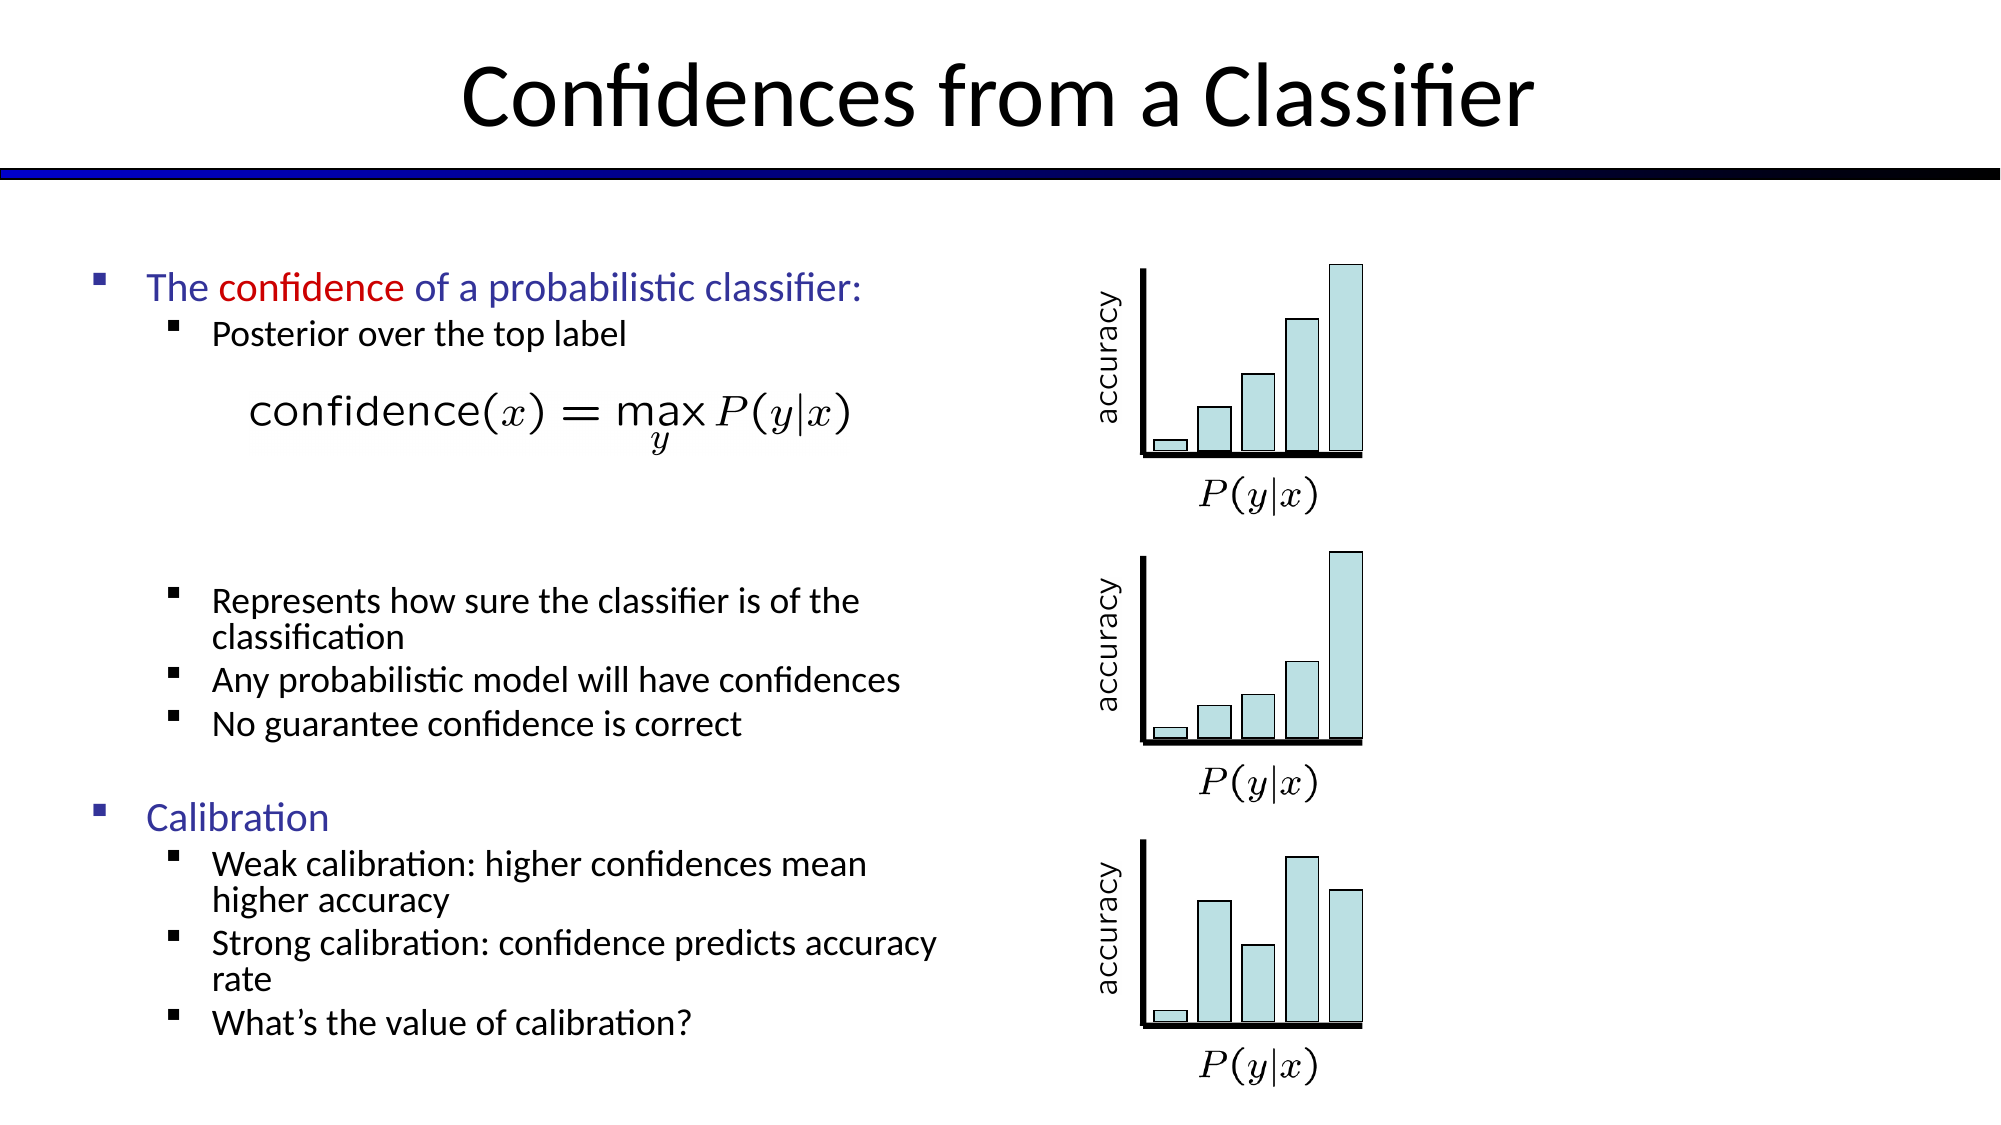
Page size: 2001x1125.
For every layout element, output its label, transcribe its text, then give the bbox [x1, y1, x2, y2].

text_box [1099, 551, 1363, 805]
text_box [1099, 839, 1363, 1088]
picture [249, 390, 850, 457]
title Confidences from a Classifier [0, 0, 2000, 184]
list The confidence of a probabilistic classifier: Posterior over the top label Represents how sure the classifier is of the classification Any probabilistic model will have confidences No guarantee confidence is correct Calibration Weak calibration: higher confidences mean higher accuracy Strong calibration: confidence predicts accuracy rate What’s the value of calibration? [74, 262, 963, 1088]
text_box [1099, 264, 1363, 517]
